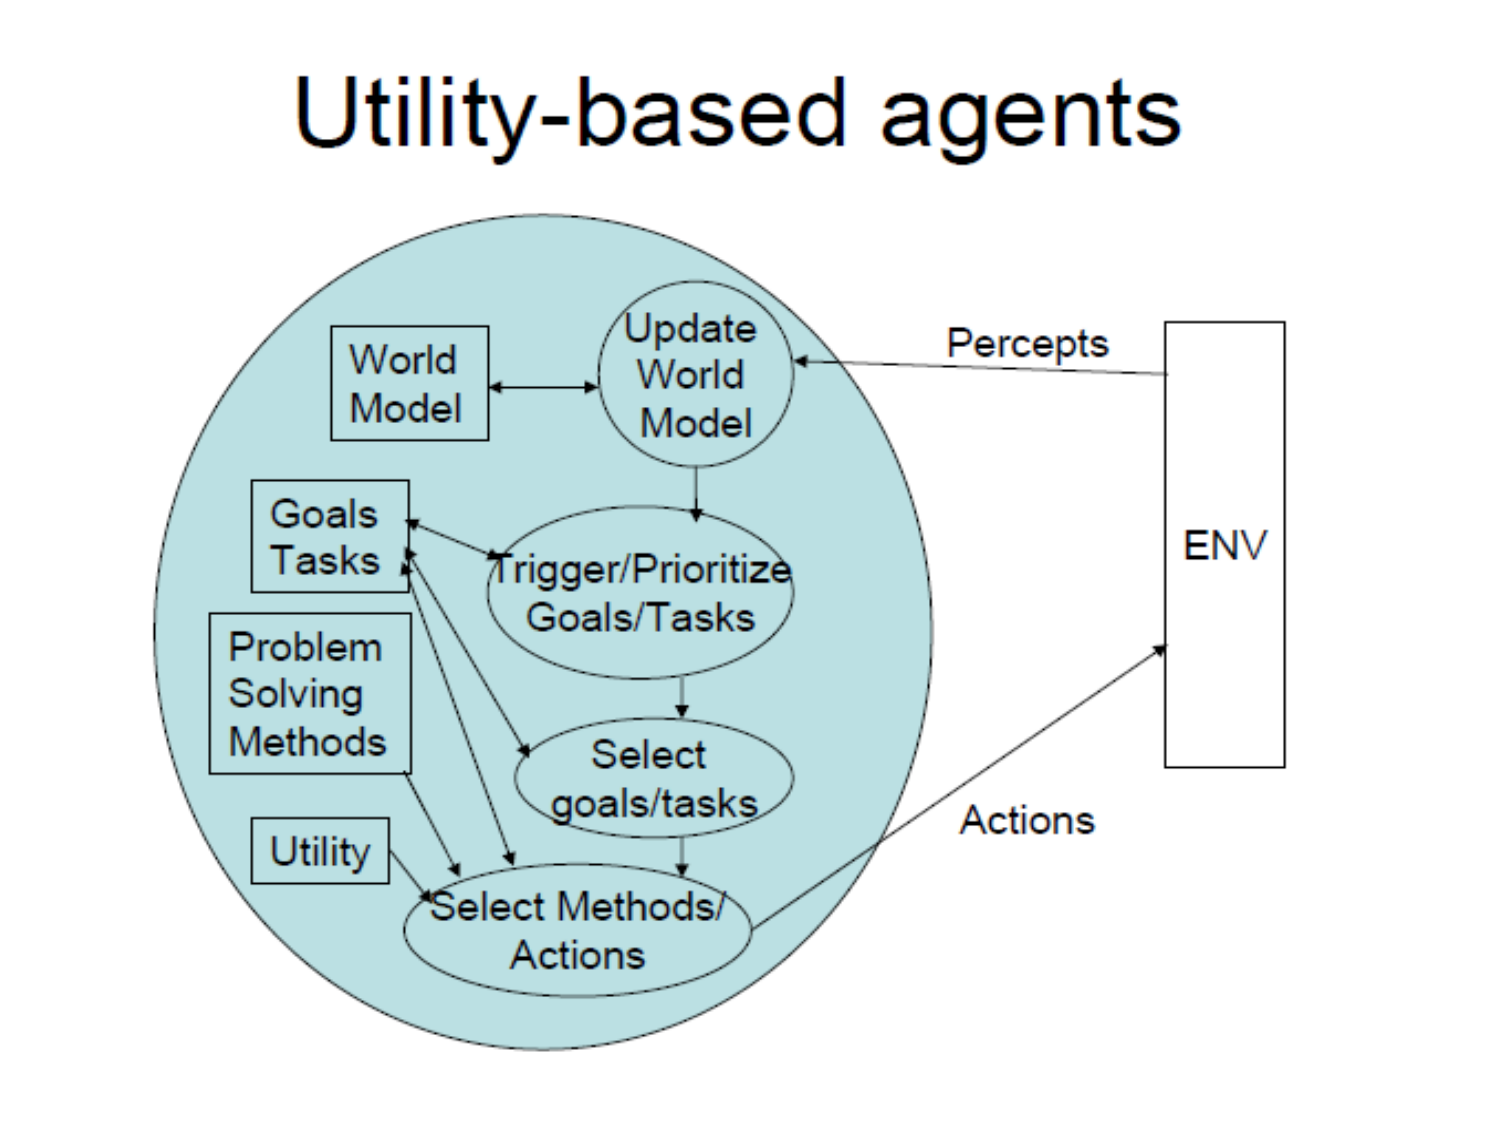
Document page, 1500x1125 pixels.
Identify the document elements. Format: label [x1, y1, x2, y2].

picture [49, 62, 1440, 1073]
